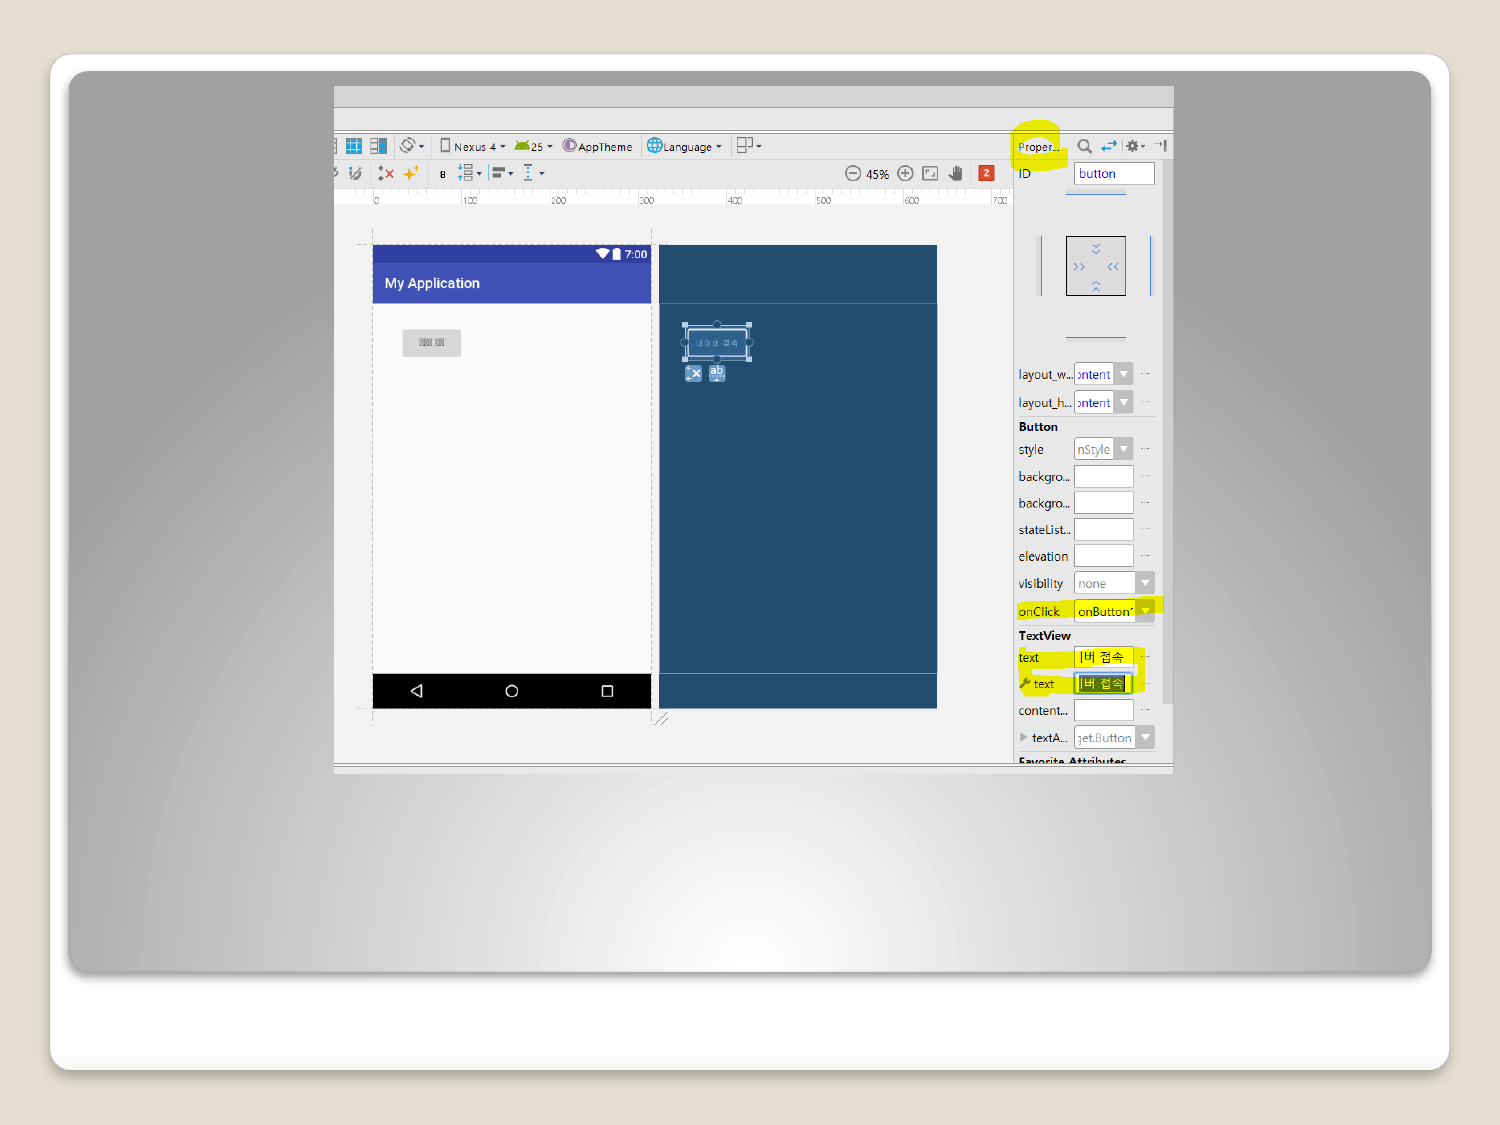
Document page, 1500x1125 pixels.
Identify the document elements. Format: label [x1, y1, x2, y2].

list [333, 86, 1174, 775]
